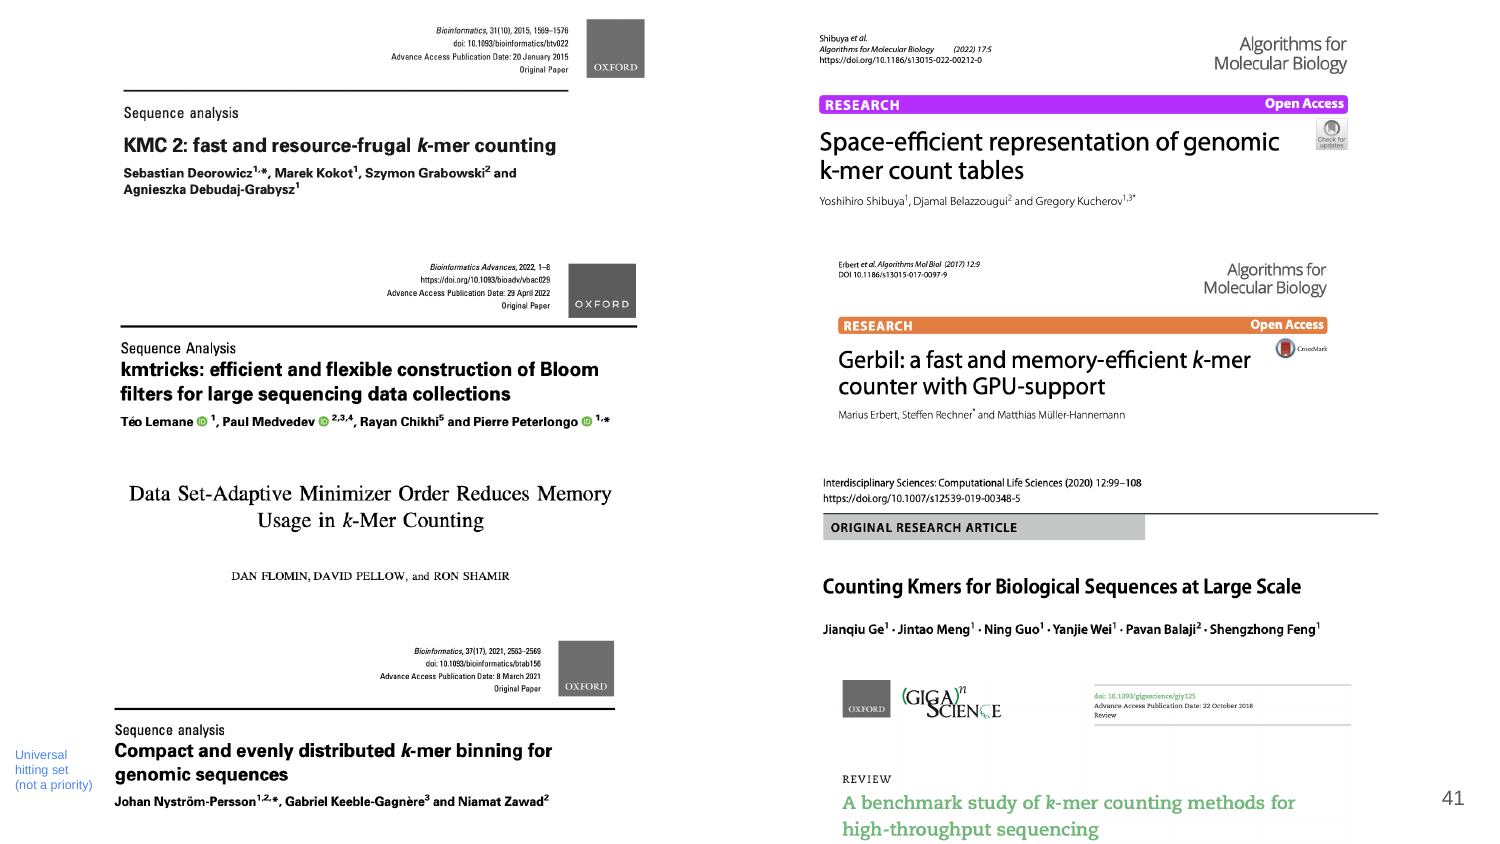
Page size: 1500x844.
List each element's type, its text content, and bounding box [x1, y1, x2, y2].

picture [115, 468, 624, 592]
picture [795, 18, 1388, 219]
picture [822, 243, 1361, 434]
picture [103, 243, 657, 434]
picture [92, 620, 646, 812]
picture [804, 468, 1379, 646]
picture [99, 6, 662, 197]
slide_number ‹#› [1389, 764, 1480, 830]
picture [831, 680, 1352, 844]
text_box Universal hitting set (not a priority) [0, 731, 87, 807]
